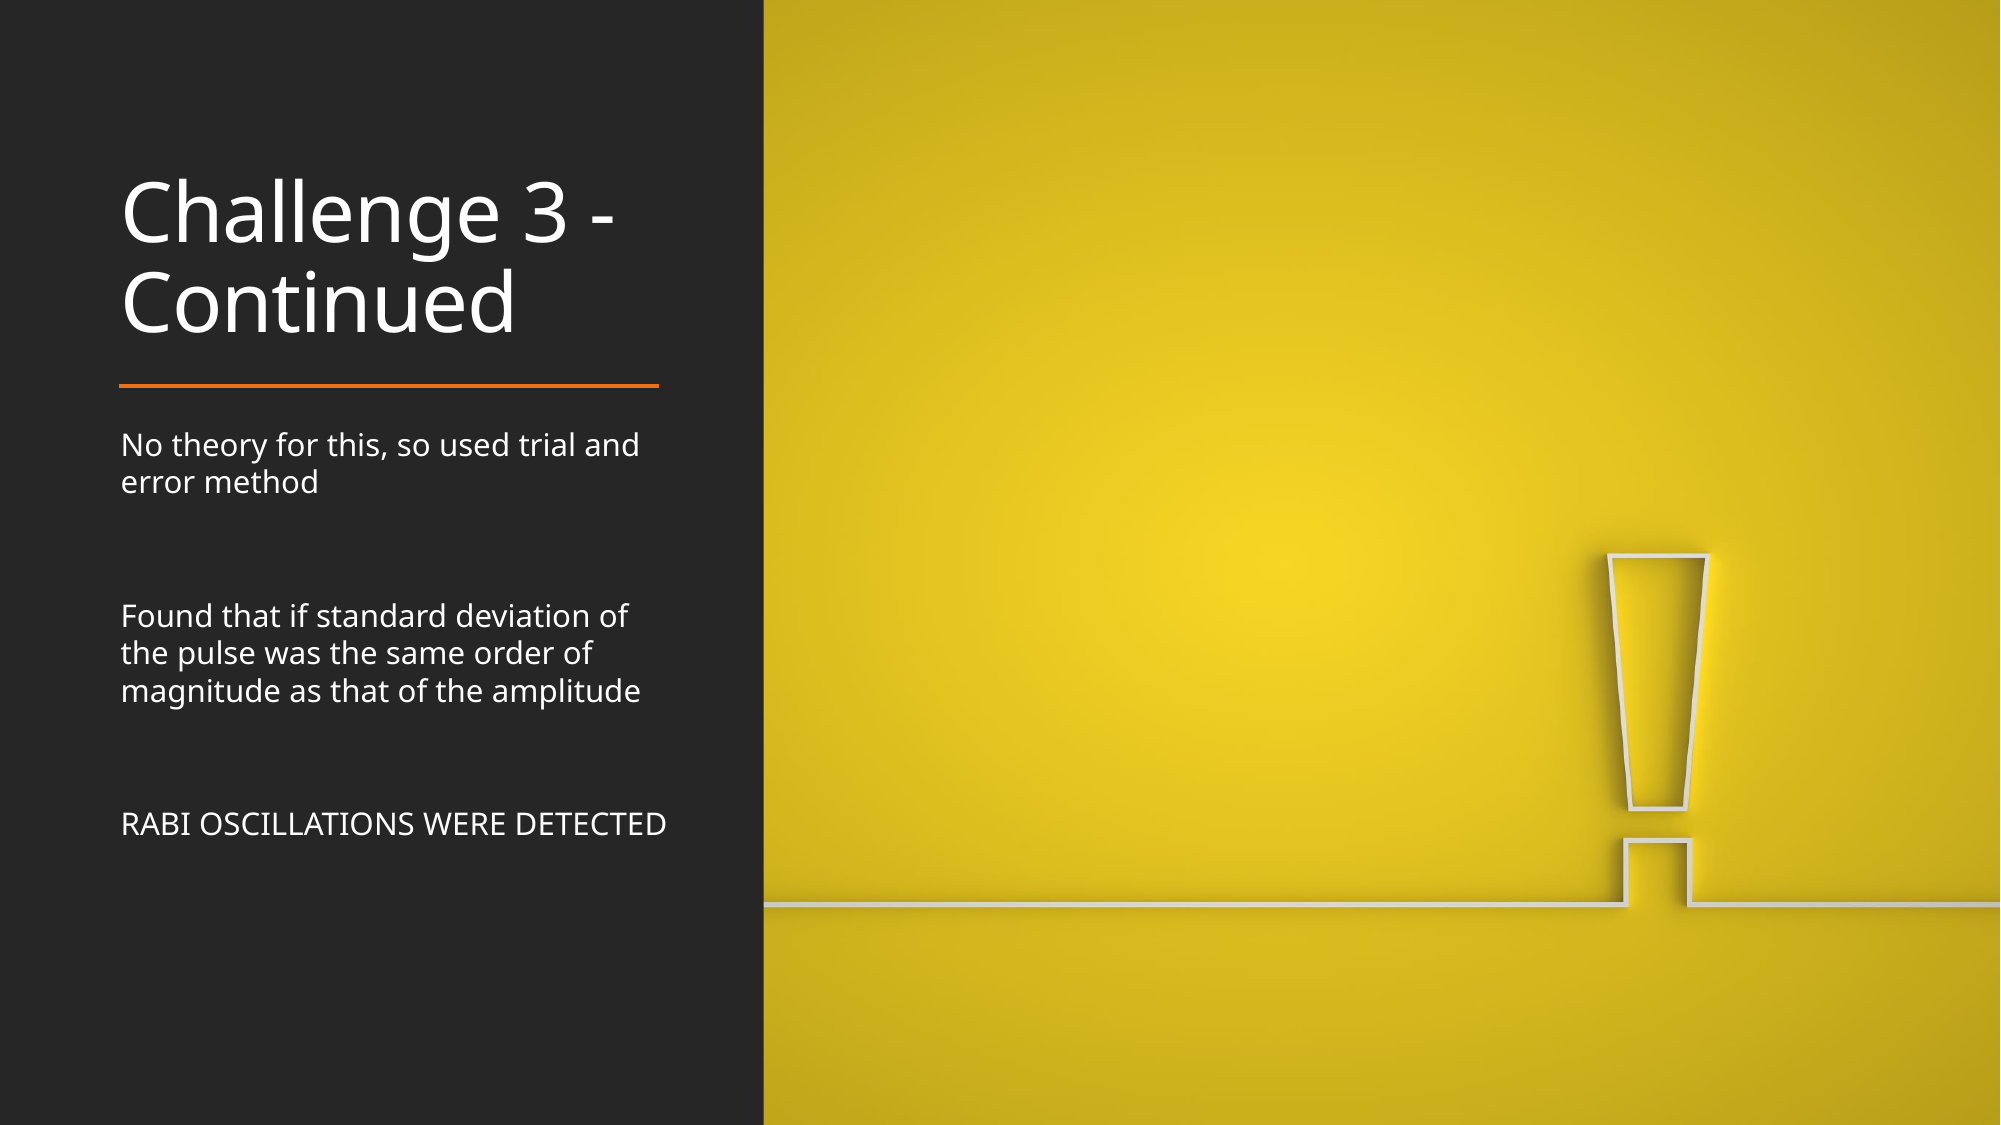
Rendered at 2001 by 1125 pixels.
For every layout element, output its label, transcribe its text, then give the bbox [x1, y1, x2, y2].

text_box [0, 0, 762, 1125]
title Challenge 3 - Continued [105, 84, 672, 359]
list No theory for this, so used trial and error method Found that if standard deviation of the pulse was the same order of magnitude as that of the amplitude RABI OSCILLATIONS WERE DETECTED [105, 417, 672, 966]
picture [762, 0, 2000, 1125]
